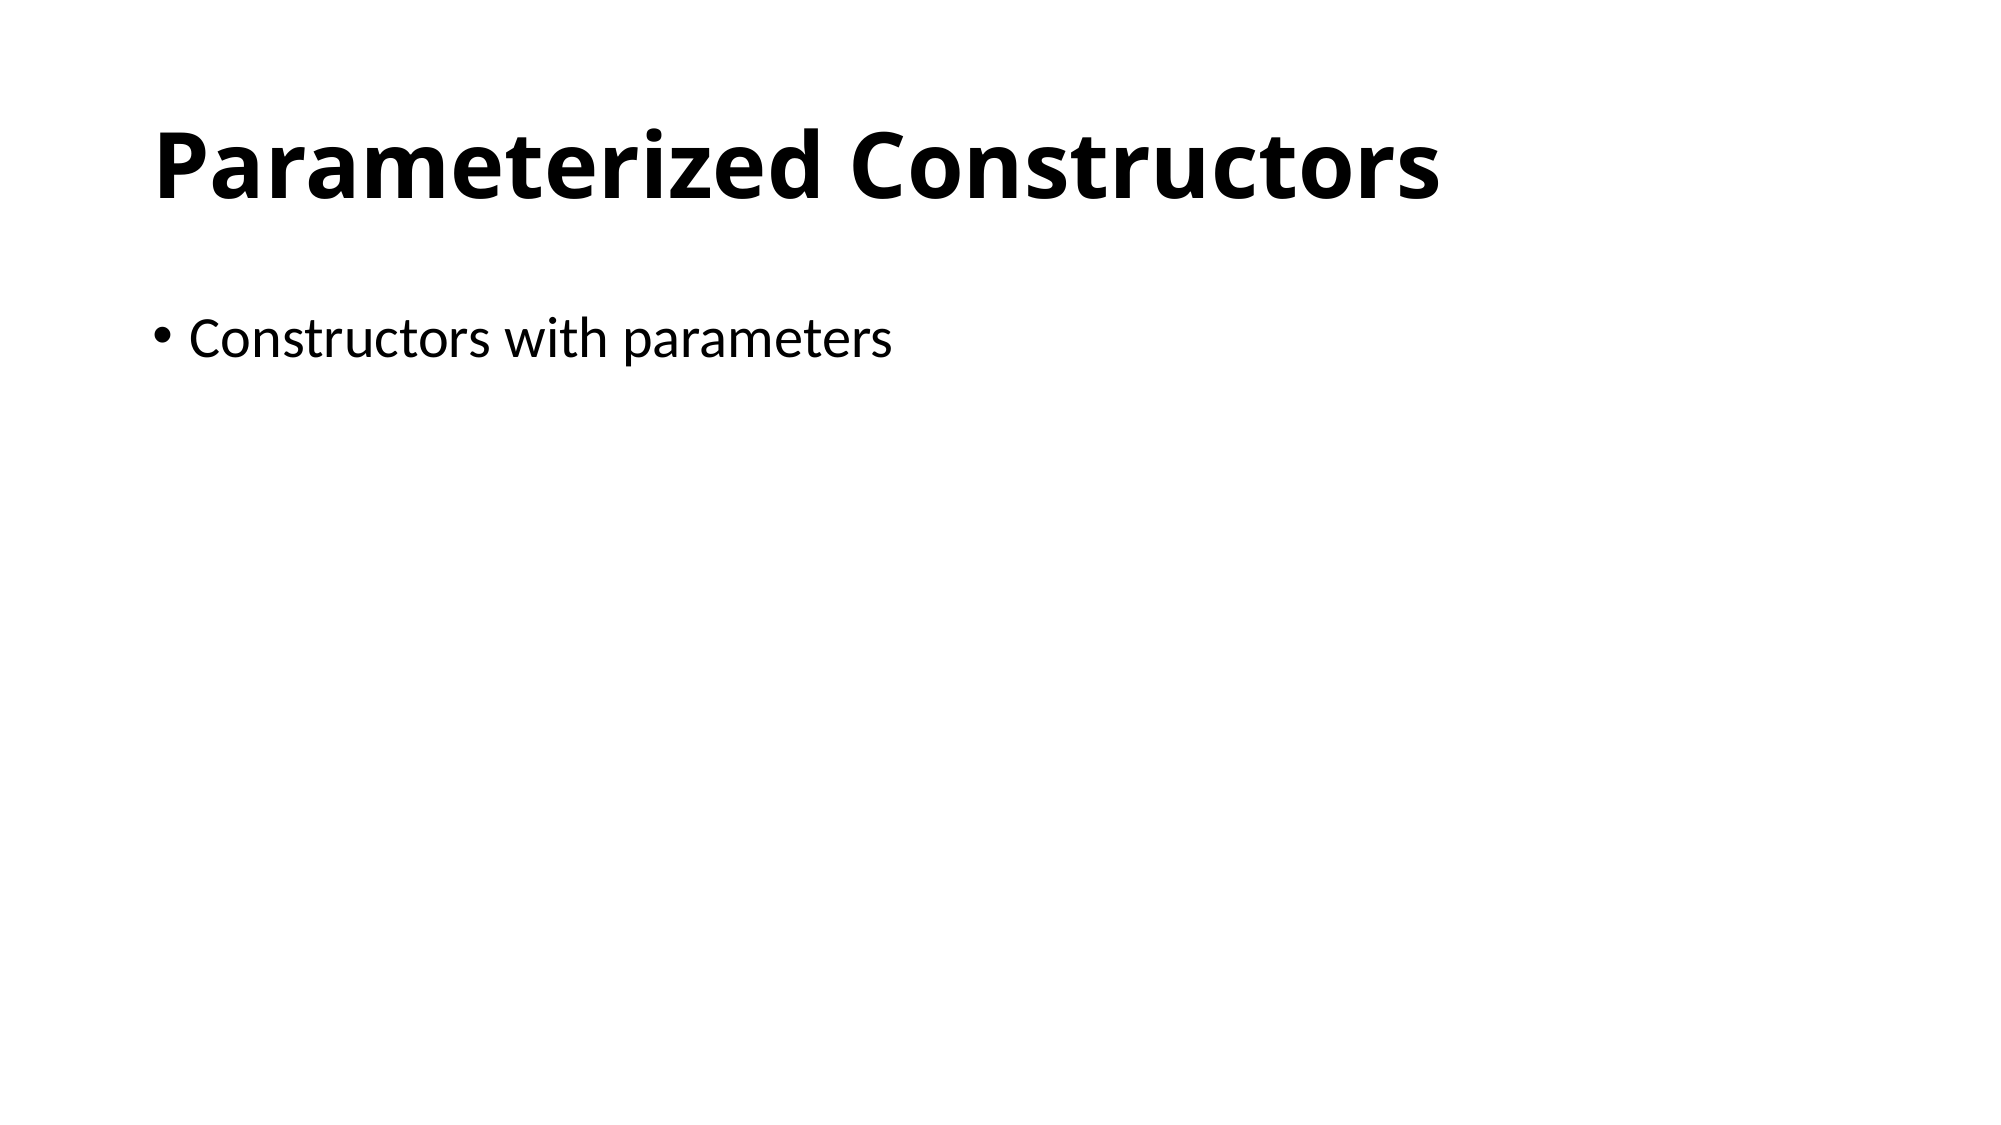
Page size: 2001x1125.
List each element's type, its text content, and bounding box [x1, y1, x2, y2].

list Constructors with parameters [137, 299, 1863, 1014]
title Parameterized Constructors [137, 59, 1863, 278]
